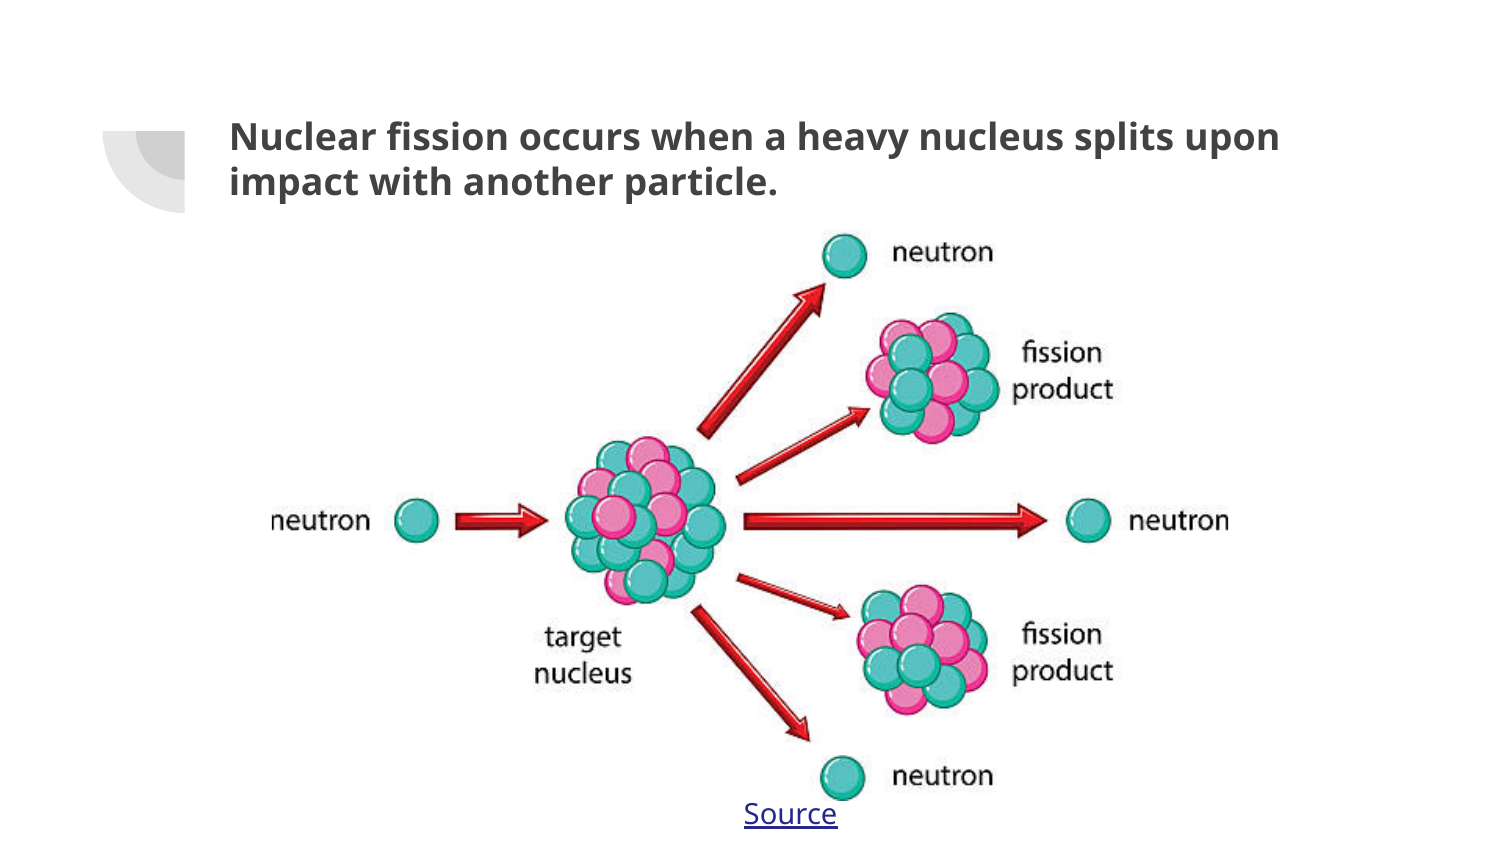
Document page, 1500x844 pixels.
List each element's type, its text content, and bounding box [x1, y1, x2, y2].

picture [271, 222, 1229, 802]
text_box Source [683, 809, 898, 844]
title Nuclear fission occurs when a heavy nucleus splits upon impact with another particle. [213, 98, 1368, 263]
